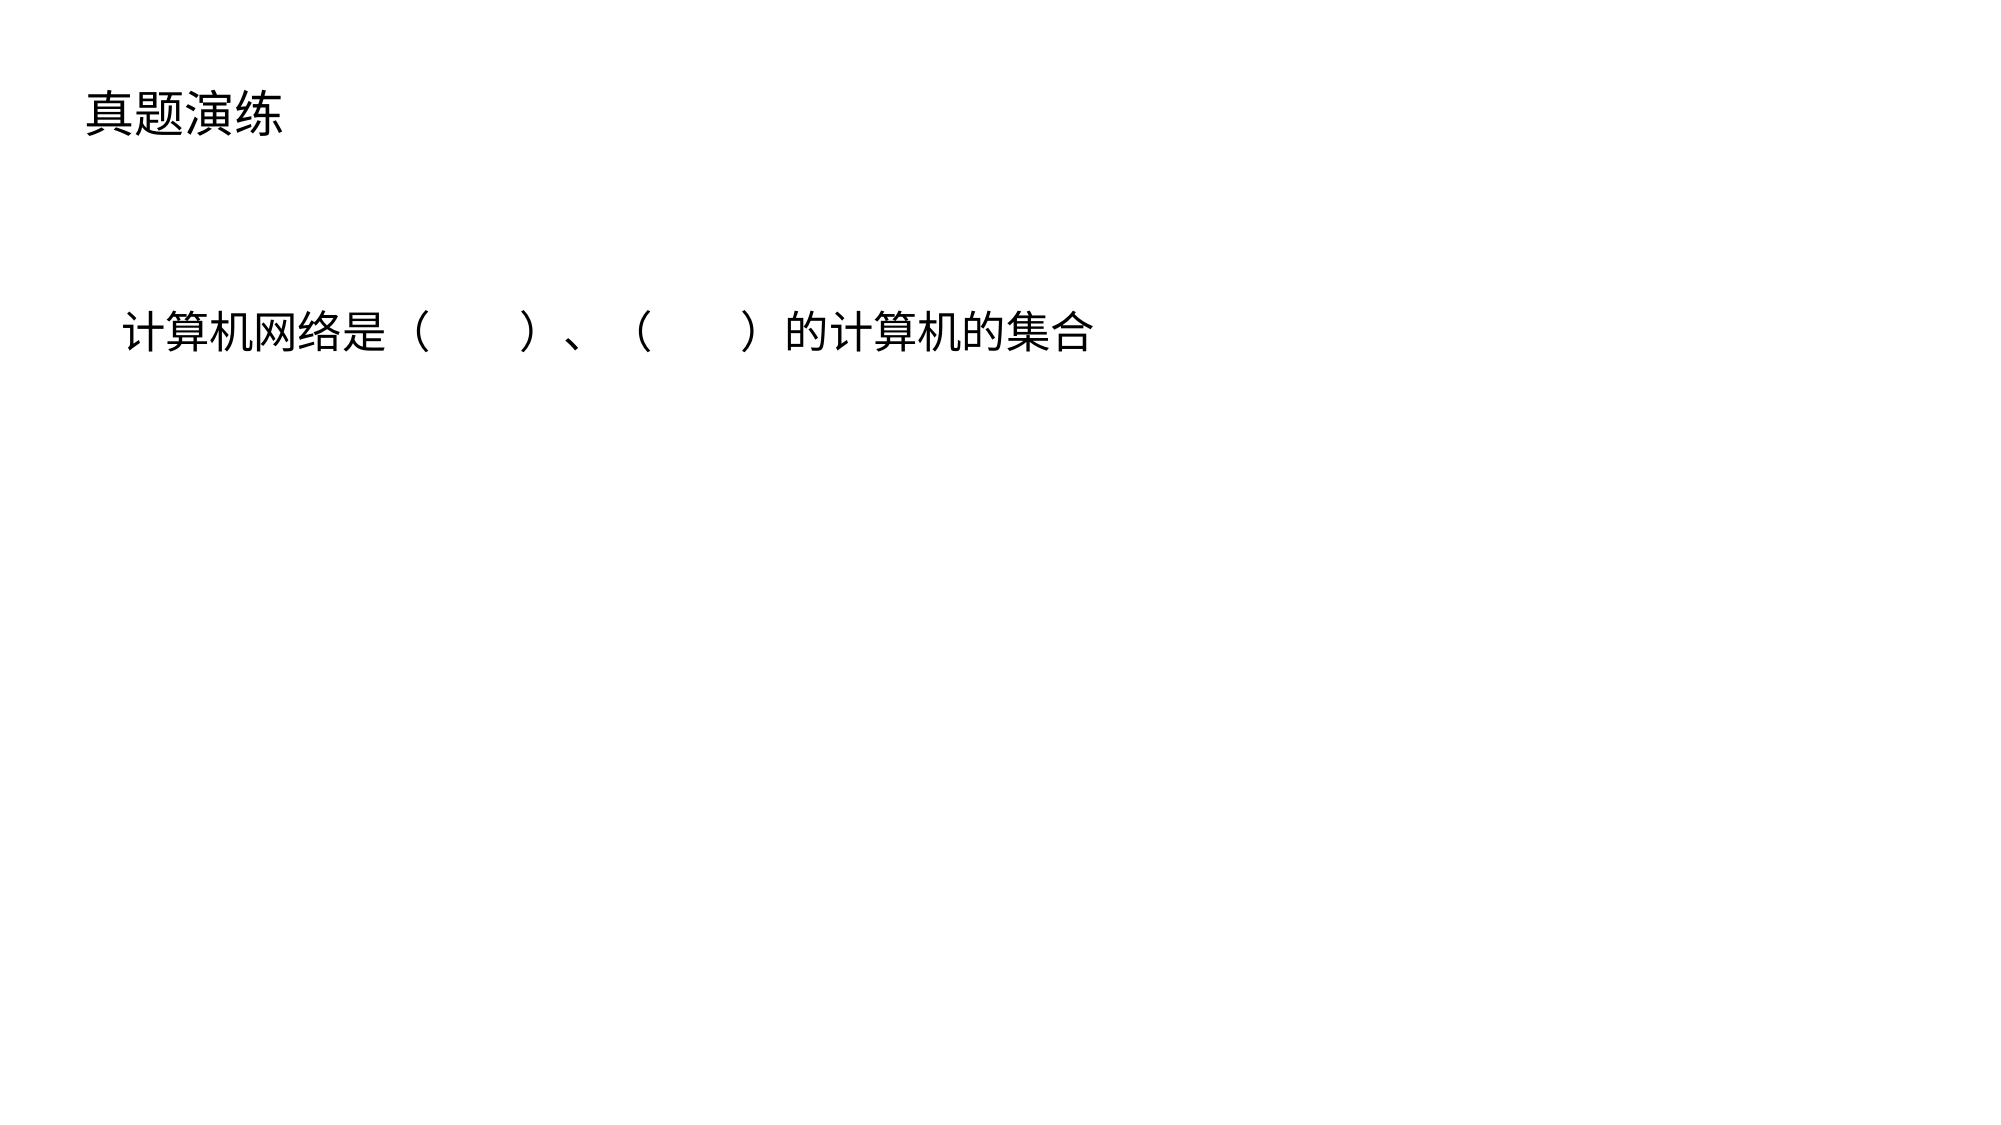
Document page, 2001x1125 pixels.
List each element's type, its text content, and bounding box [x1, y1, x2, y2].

text_box 真题演练 [69, 75, 537, 150]
list 计算机网络是（互连）、（自治）的计算机的集合 [106, 228, 1832, 943]
